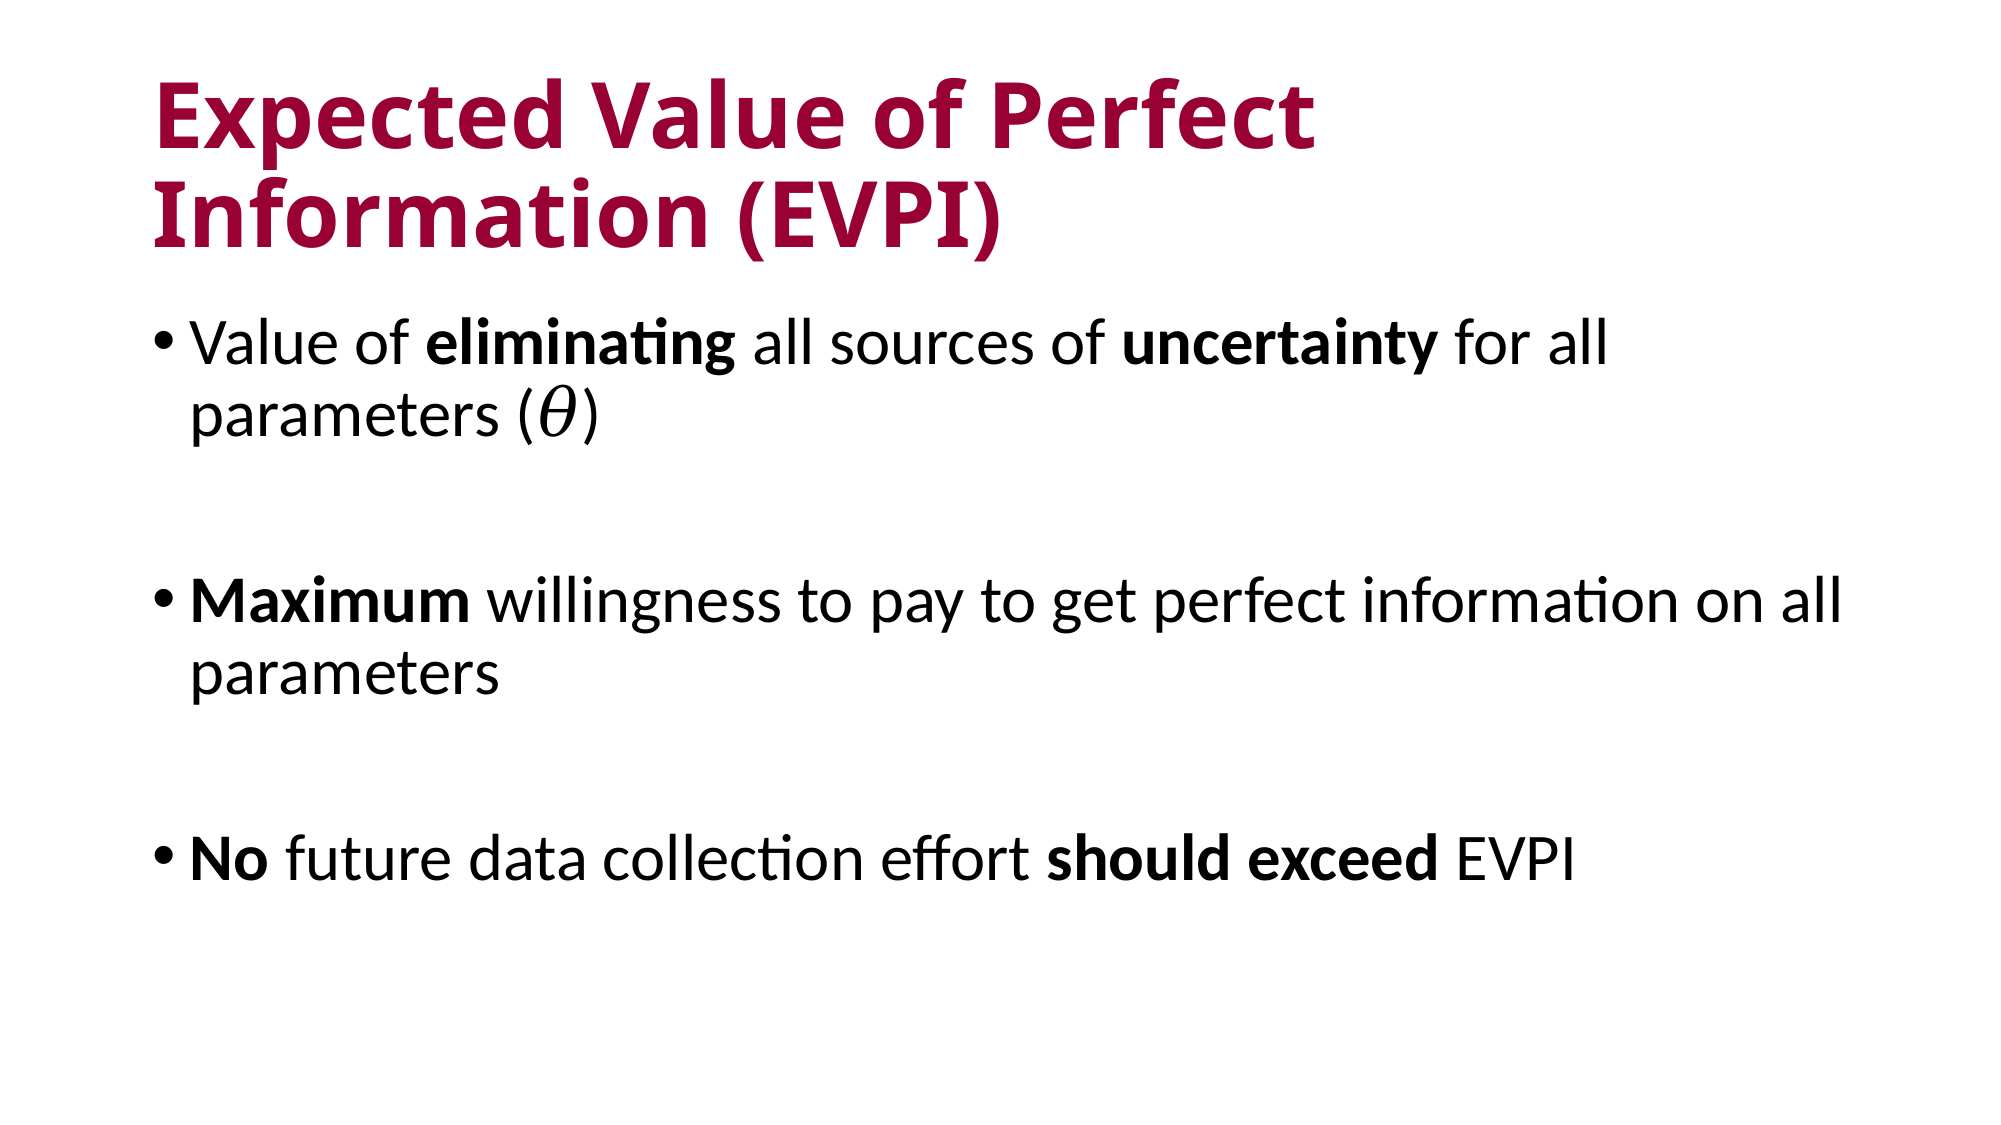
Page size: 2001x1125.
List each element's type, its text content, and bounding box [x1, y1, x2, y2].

title Expected Value of Perfect Information (EVPI) [137, 59, 1863, 278]
list Value of eliminating all sources of uncertainty for all parameters (𝜃) Maximum willingness to pay to get perfect information on all parameters No future data collection effort should exceed EVPI [137, 299, 1863, 1014]
